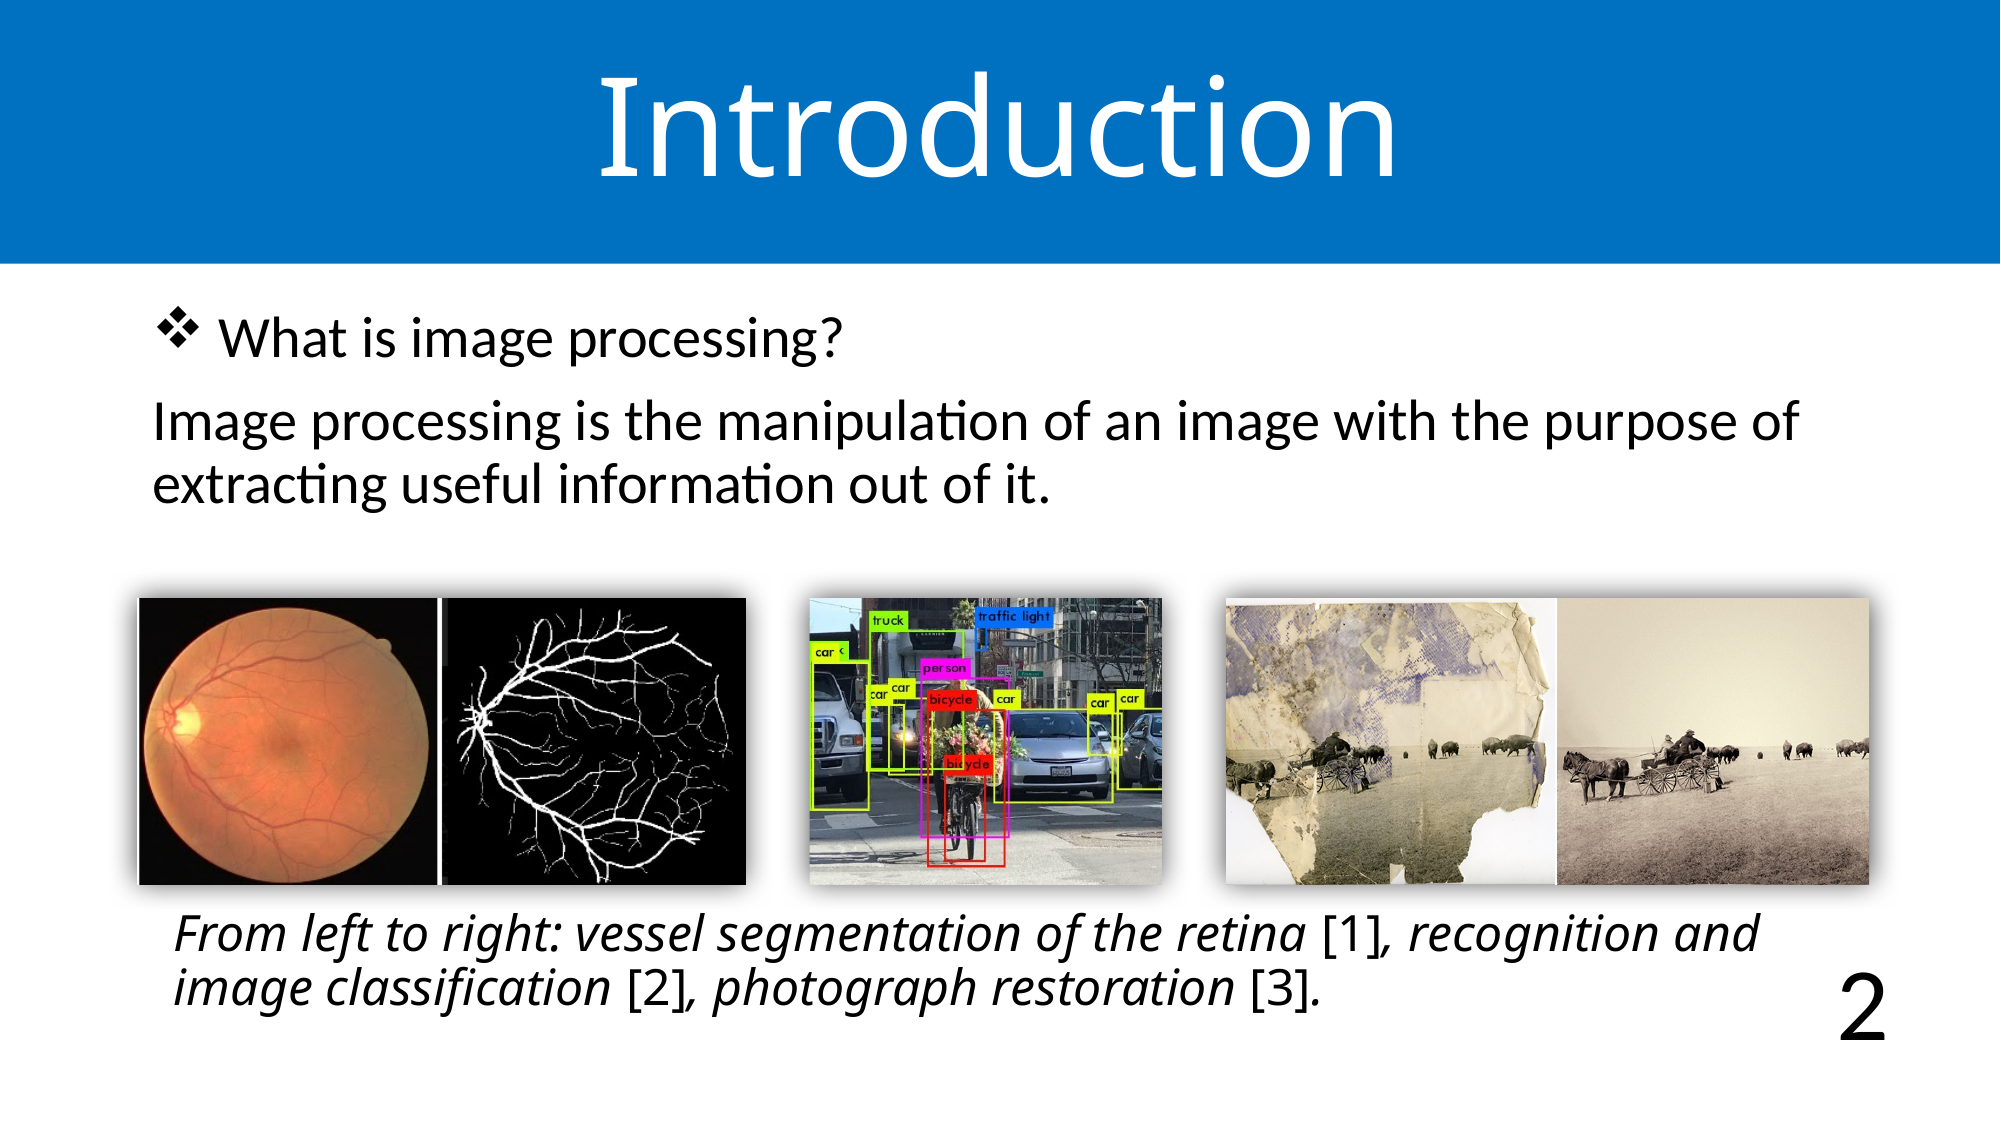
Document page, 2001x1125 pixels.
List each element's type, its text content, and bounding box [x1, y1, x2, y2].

text_box Introduction [0, 0, 2000, 264]
list What is image processing? Image processing is the manipulation of an image with the purpose of extracting useful information out of it. [137, 299, 1863, 563]
picture [1226, 598, 1870, 885]
text_box 2 [1805, 943, 1920, 1089]
picture [137, 598, 746, 885]
picture [809, 598, 1162, 885]
text_box From left to right: vessel segmentation of the retina [1], recognition and image classification [2], photograph restoration [3]. [159, 900, 1806, 1046]
